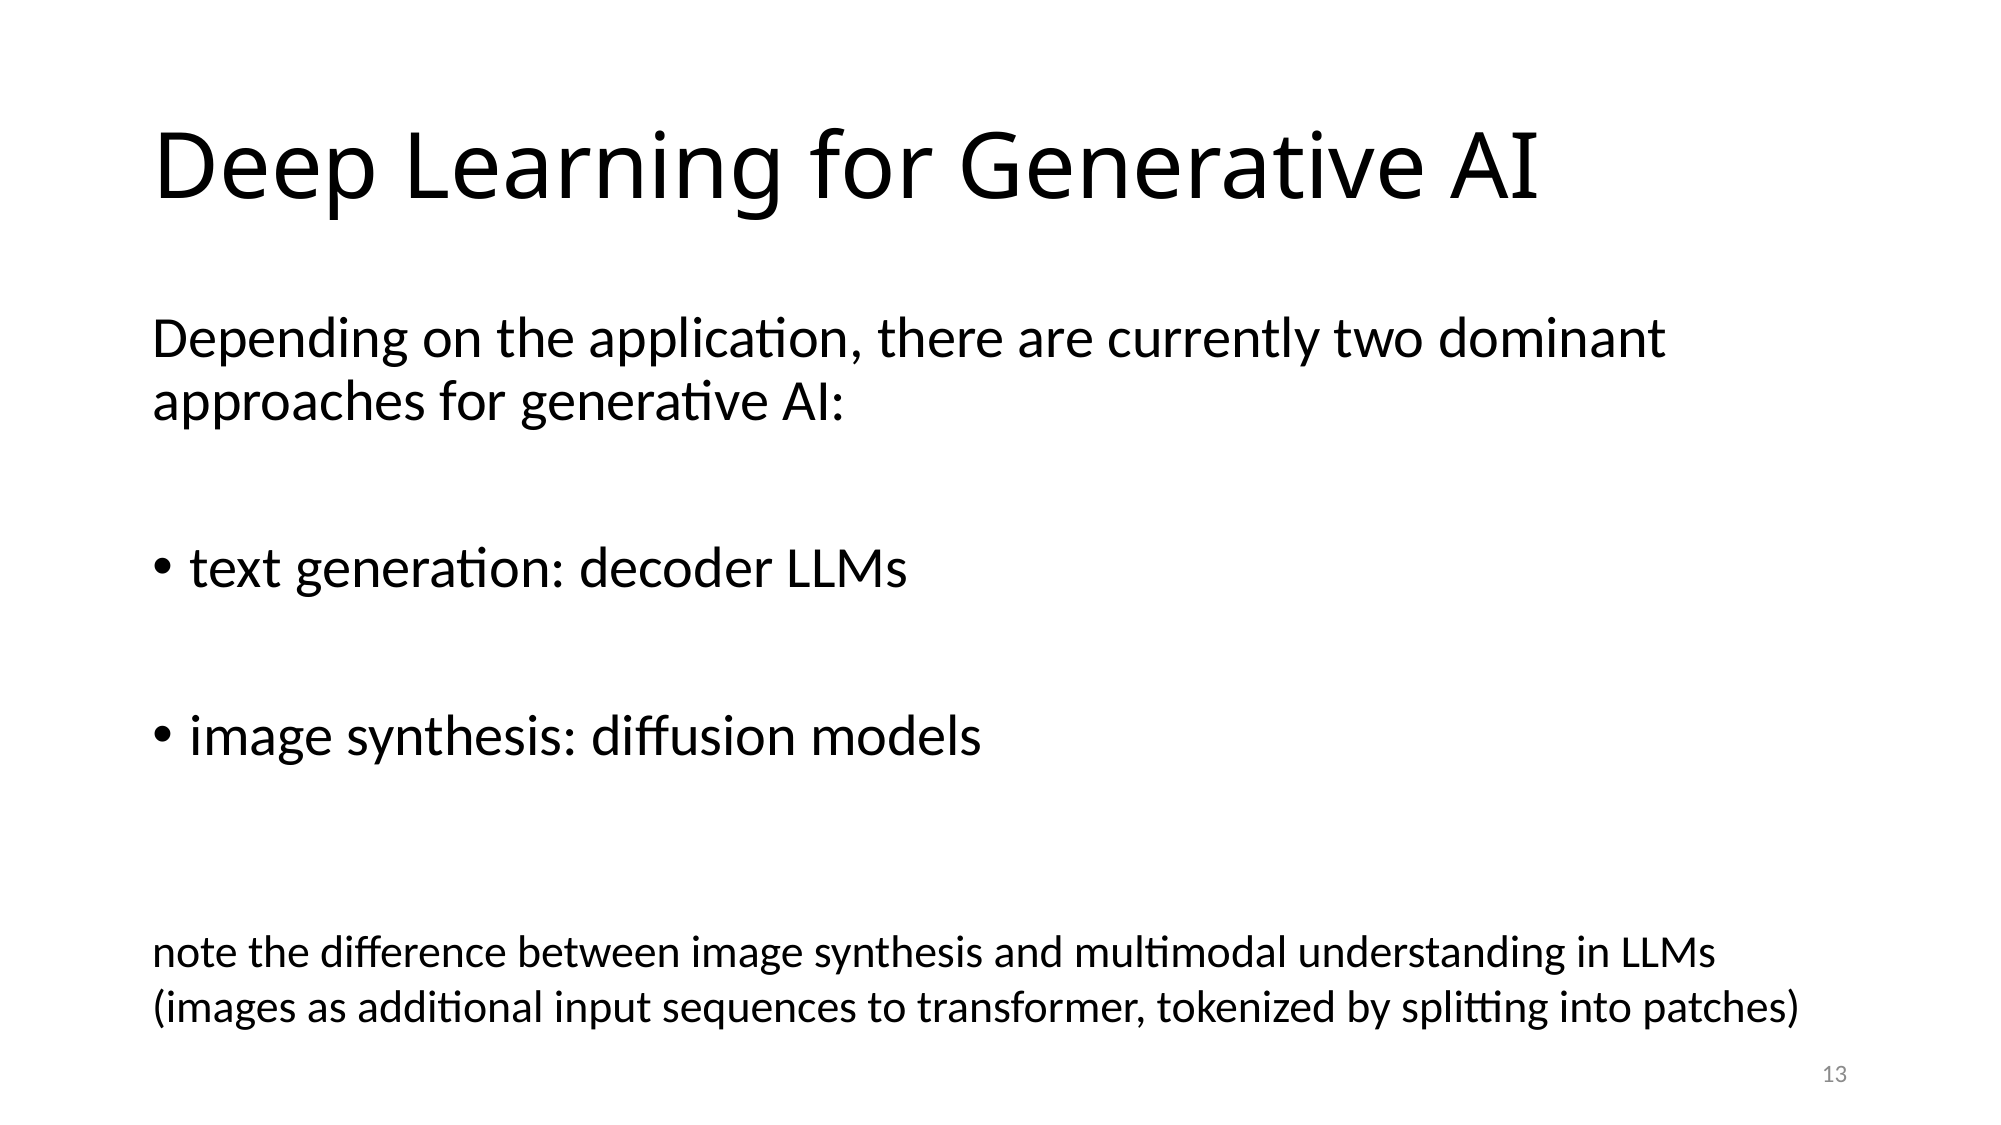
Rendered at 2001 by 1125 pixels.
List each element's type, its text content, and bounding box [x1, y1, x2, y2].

slide_number 13 [1412, 1042, 1863, 1103]
title Deep Learning for Generative AI [137, 59, 1863, 278]
list Depending on the application, there are currently two dominant approaches for generative AI: text generation: decoder LLMs image synthesis: diffusion models [137, 299, 1863, 913]
text_box note the difference between image synthesis and multimodal understanding in LLMs (images as additional input sequences to transformer, tokenized by splitting into patches) [137, 913, 1863, 1039]
